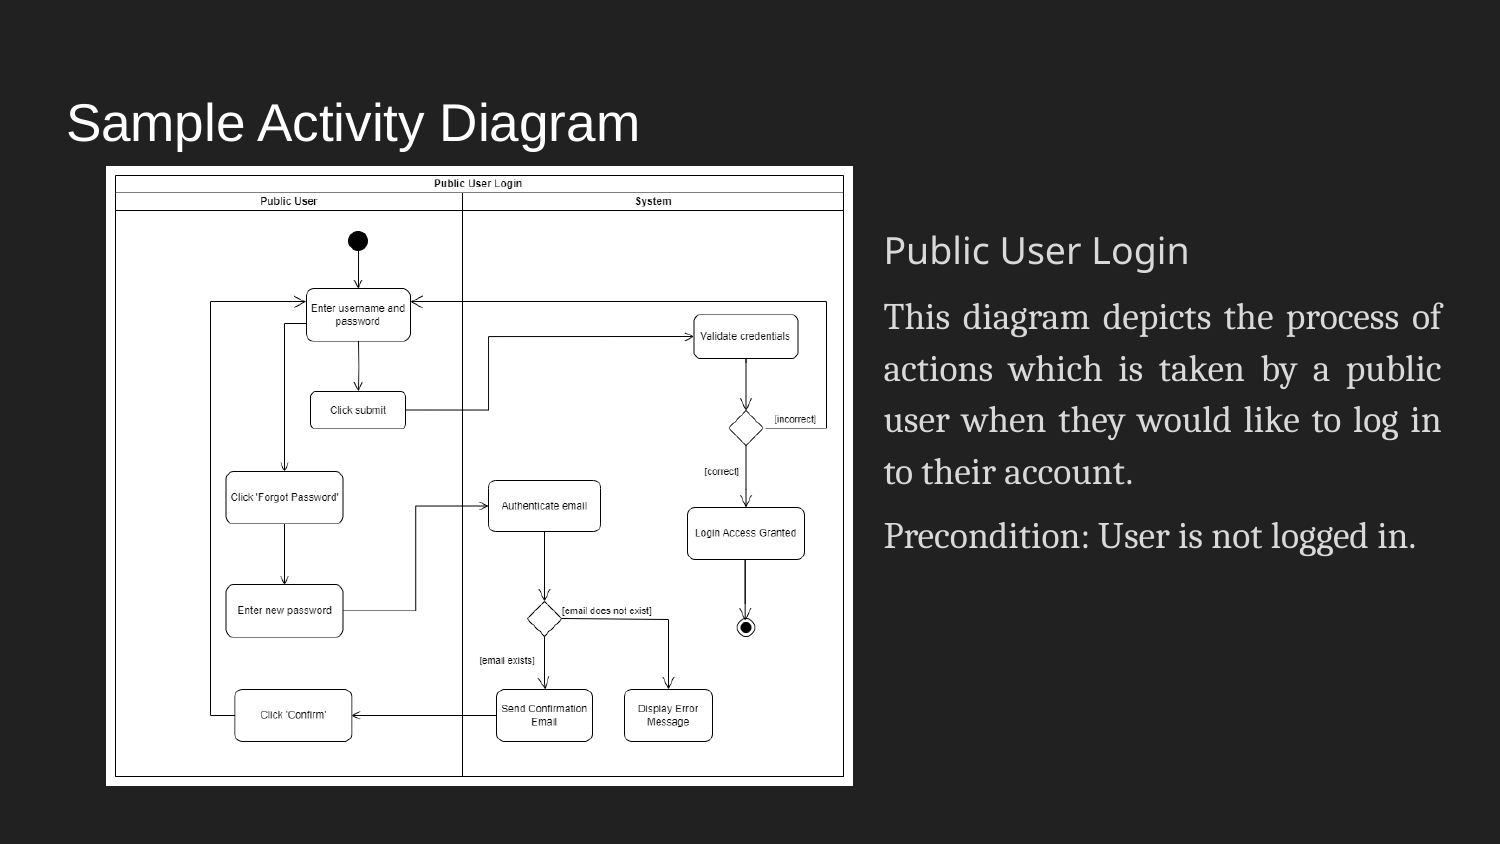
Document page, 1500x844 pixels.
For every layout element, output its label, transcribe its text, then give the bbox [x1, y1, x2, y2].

list Public User Login This diagram depicts the process of actions which is taken by a public user when they would like to log in to their account. Precondition: User is not logged in. [868, 205, 1458, 747]
picture [106, 166, 853, 786]
title Sample Activity Diagram [51, 72, 1449, 167]
